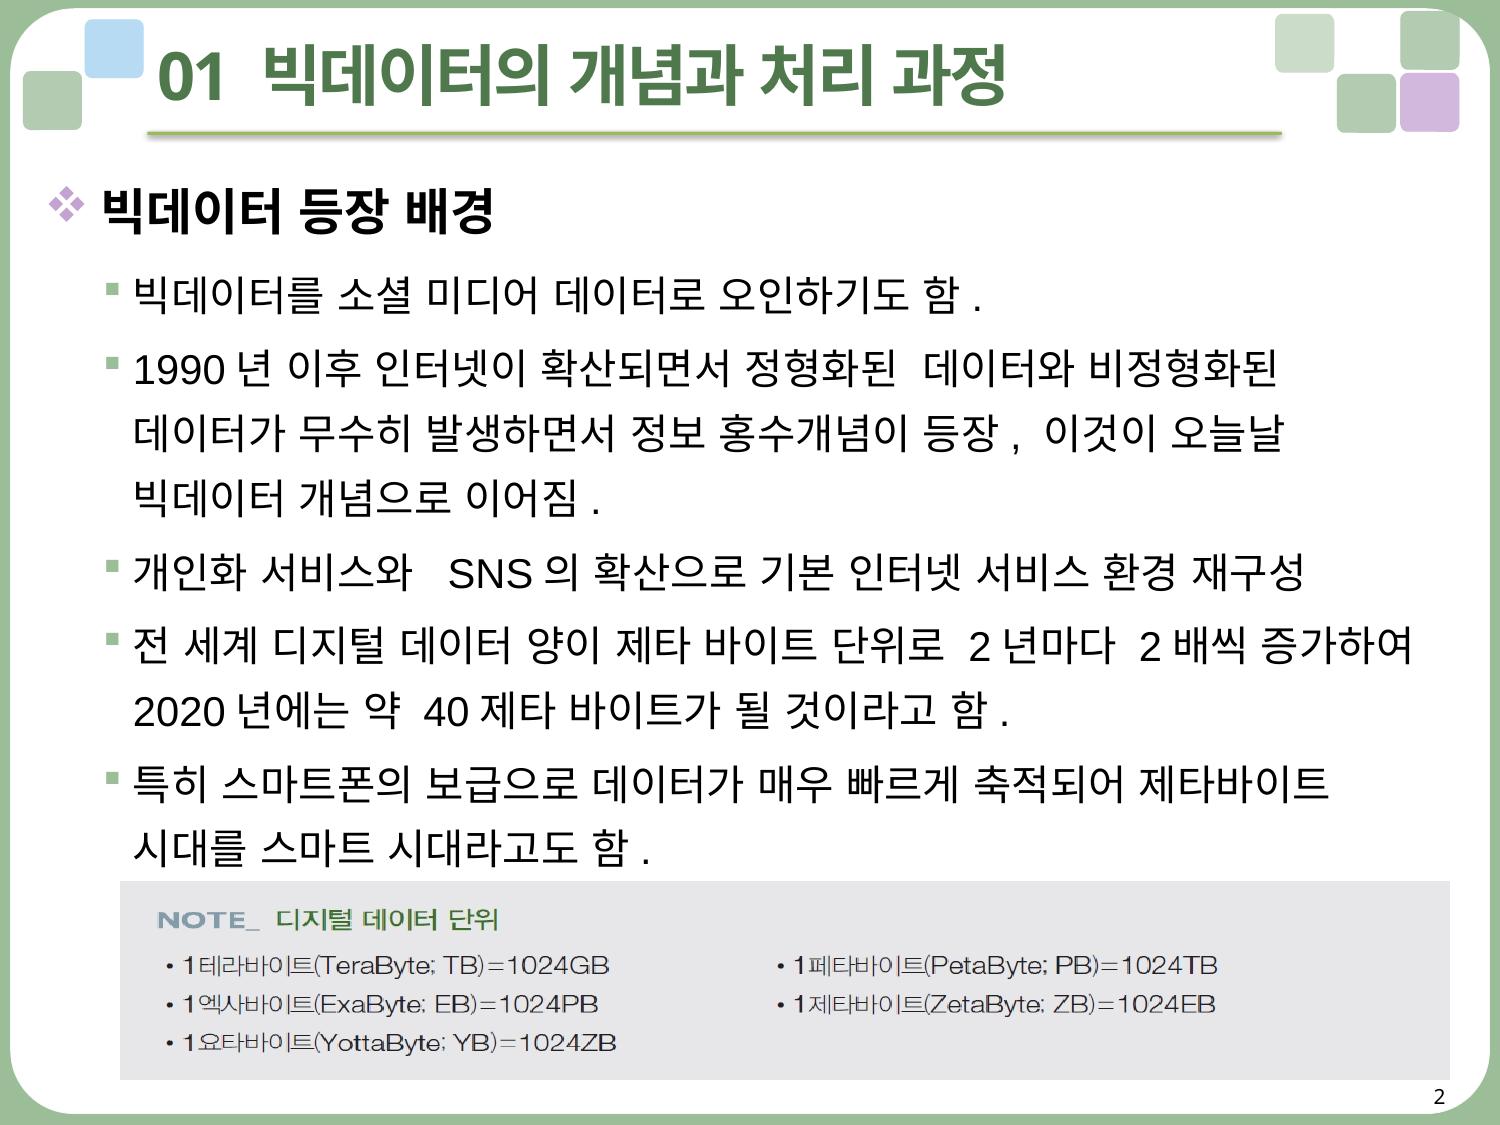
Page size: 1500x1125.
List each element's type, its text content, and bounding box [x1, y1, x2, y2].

title 01 빅데이터의 개념과 처리 과정 [142, 25, 1459, 123]
list 빅데이터 등장 배경 빅데이터를 소셜 미디어 데이터로 오인하기도 함. 1990년 이후 인터넷이 확산되면서 정형화된 데이터와 비정형화된 데이터가 무수히 발생하면서 정보 홍수개념이 등장, 이것이 오늘날 빅데이터 개념으로 이어짐. 개인화 서비스와 SNS의 확산으로 기본 인터넷 서비스 환경 재구성 전 세계 디지털 데이터 양이 제타 바이트 단위로 2년마다 2배씩 증가하여 2020년에는 약 40제타 바이트가 될 것이라고 함. 특히 스마트폰의 보급으로 데이터가 매우 빠르게 축적되어 제타바이트 시대를 스마트 시대라고도 함. [29, 172, 1459, 1083]
picture [0, 0, 1500, 1125]
